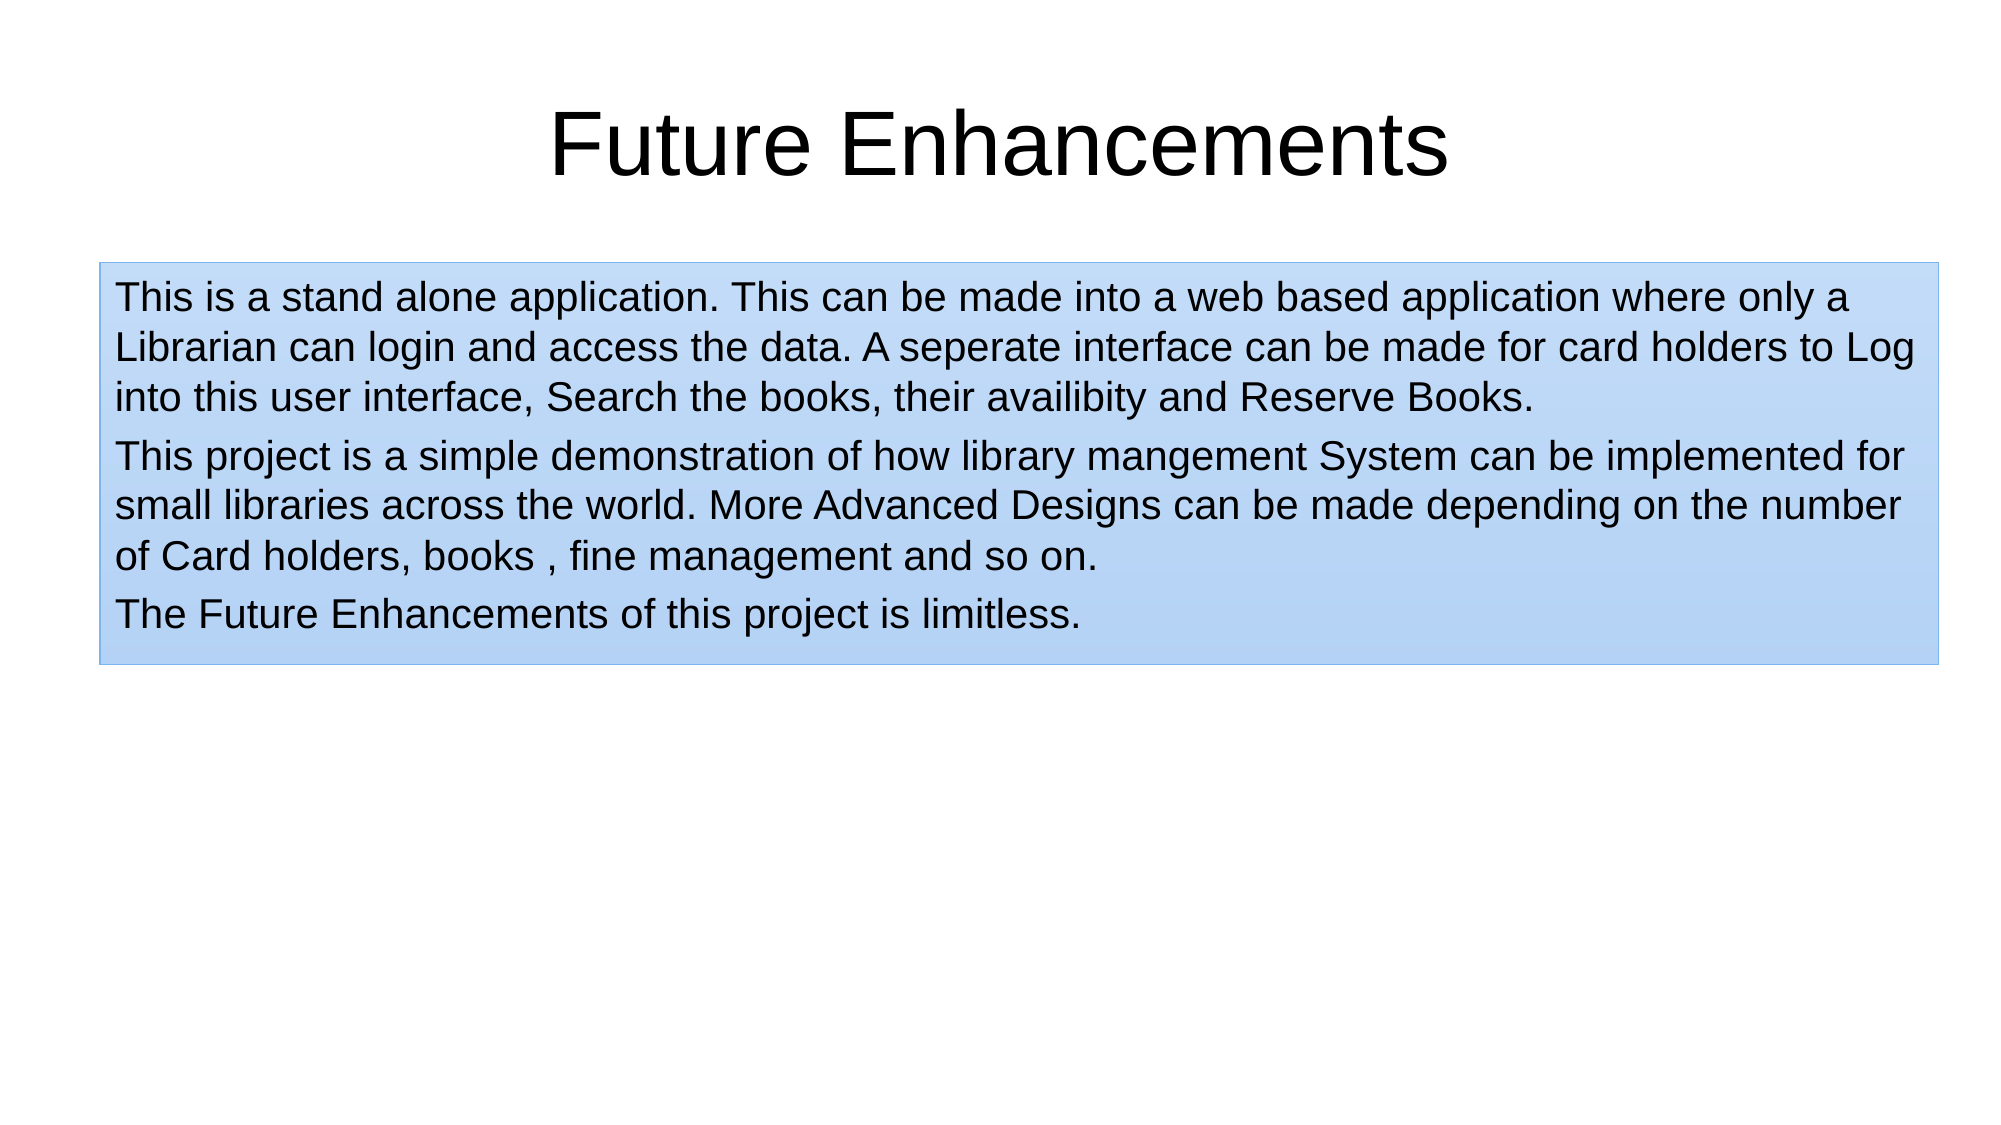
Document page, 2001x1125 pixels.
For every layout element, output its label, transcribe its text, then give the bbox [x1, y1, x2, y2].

list This is a stand alone application. This can be made into a web based application where only a Librarian can login and access the data. A seperate interface can be made for card holders to Log into this user interface, Search the books, their availibity and Reserve Books. This project is a simple demonstration of how library mangement System can be implemented for small libraries across the world. More Advanced Designs can be made depending on the number of Card holders, books , fine management and so on. The Future Enhancements of this project is limitless. [99, 262, 1939, 665]
title Future Enhancements [99, 44, 1901, 233]
